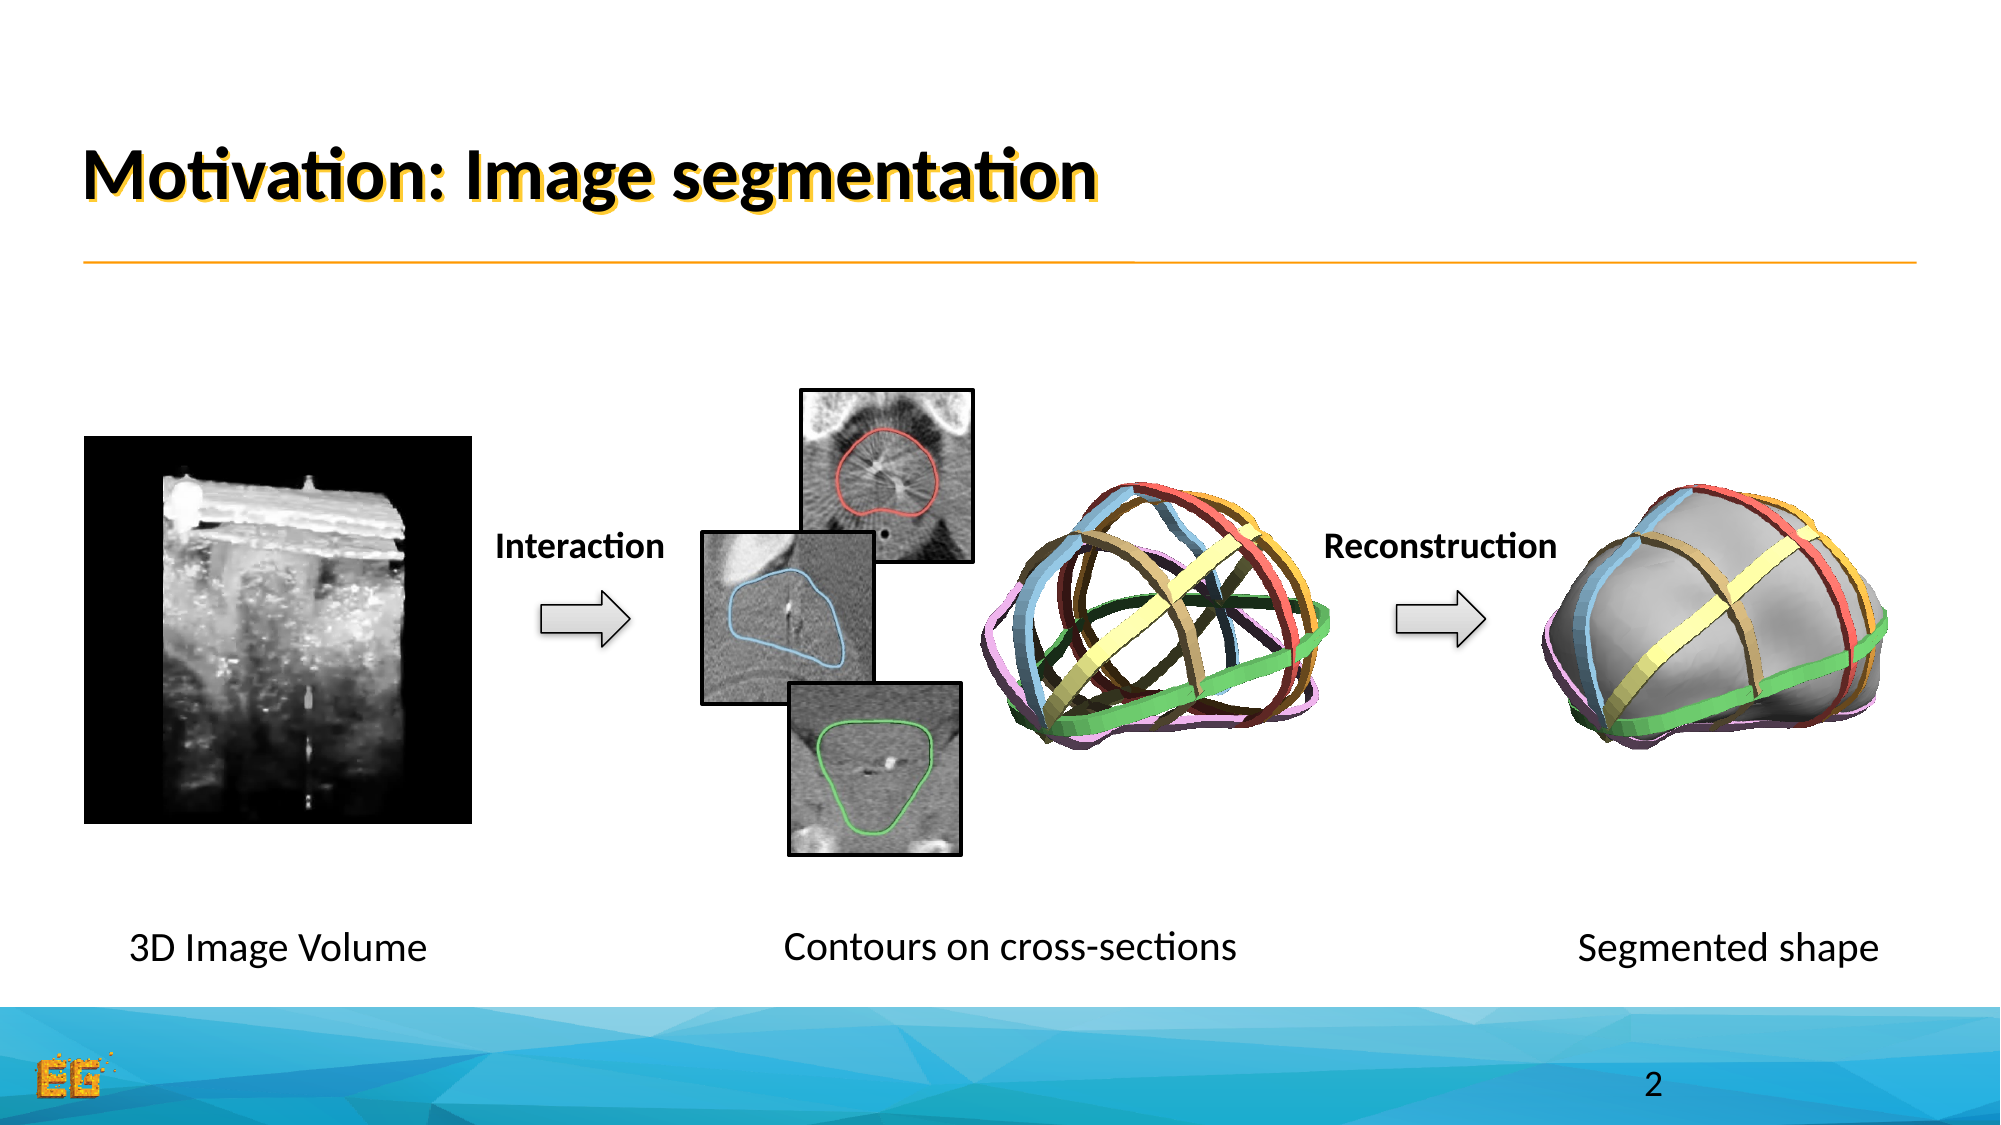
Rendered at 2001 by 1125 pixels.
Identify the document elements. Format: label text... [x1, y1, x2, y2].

text_box 3D Image Volume [113, 911, 443, 977]
text_box [1395, 590, 1486, 648]
picture [1491, 435, 1936, 802]
picture [0, 1030, 2000, 1125]
text_box Segmented shape [1563, 911, 1895, 977]
text_box Contours on cross-sections [769, 911, 1253, 977]
slide_number 2 [1629, 1051, 2000, 1102]
text_box Interaction [480, 513, 681, 574]
picture [704, 391, 1367, 854]
text_box [540, 590, 631, 648]
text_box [83, 435, 473, 825]
title Motivation: Image segmentation [66, 69, 1534, 270]
text_box Reconstruction [1371, 513, 1486, 574]
